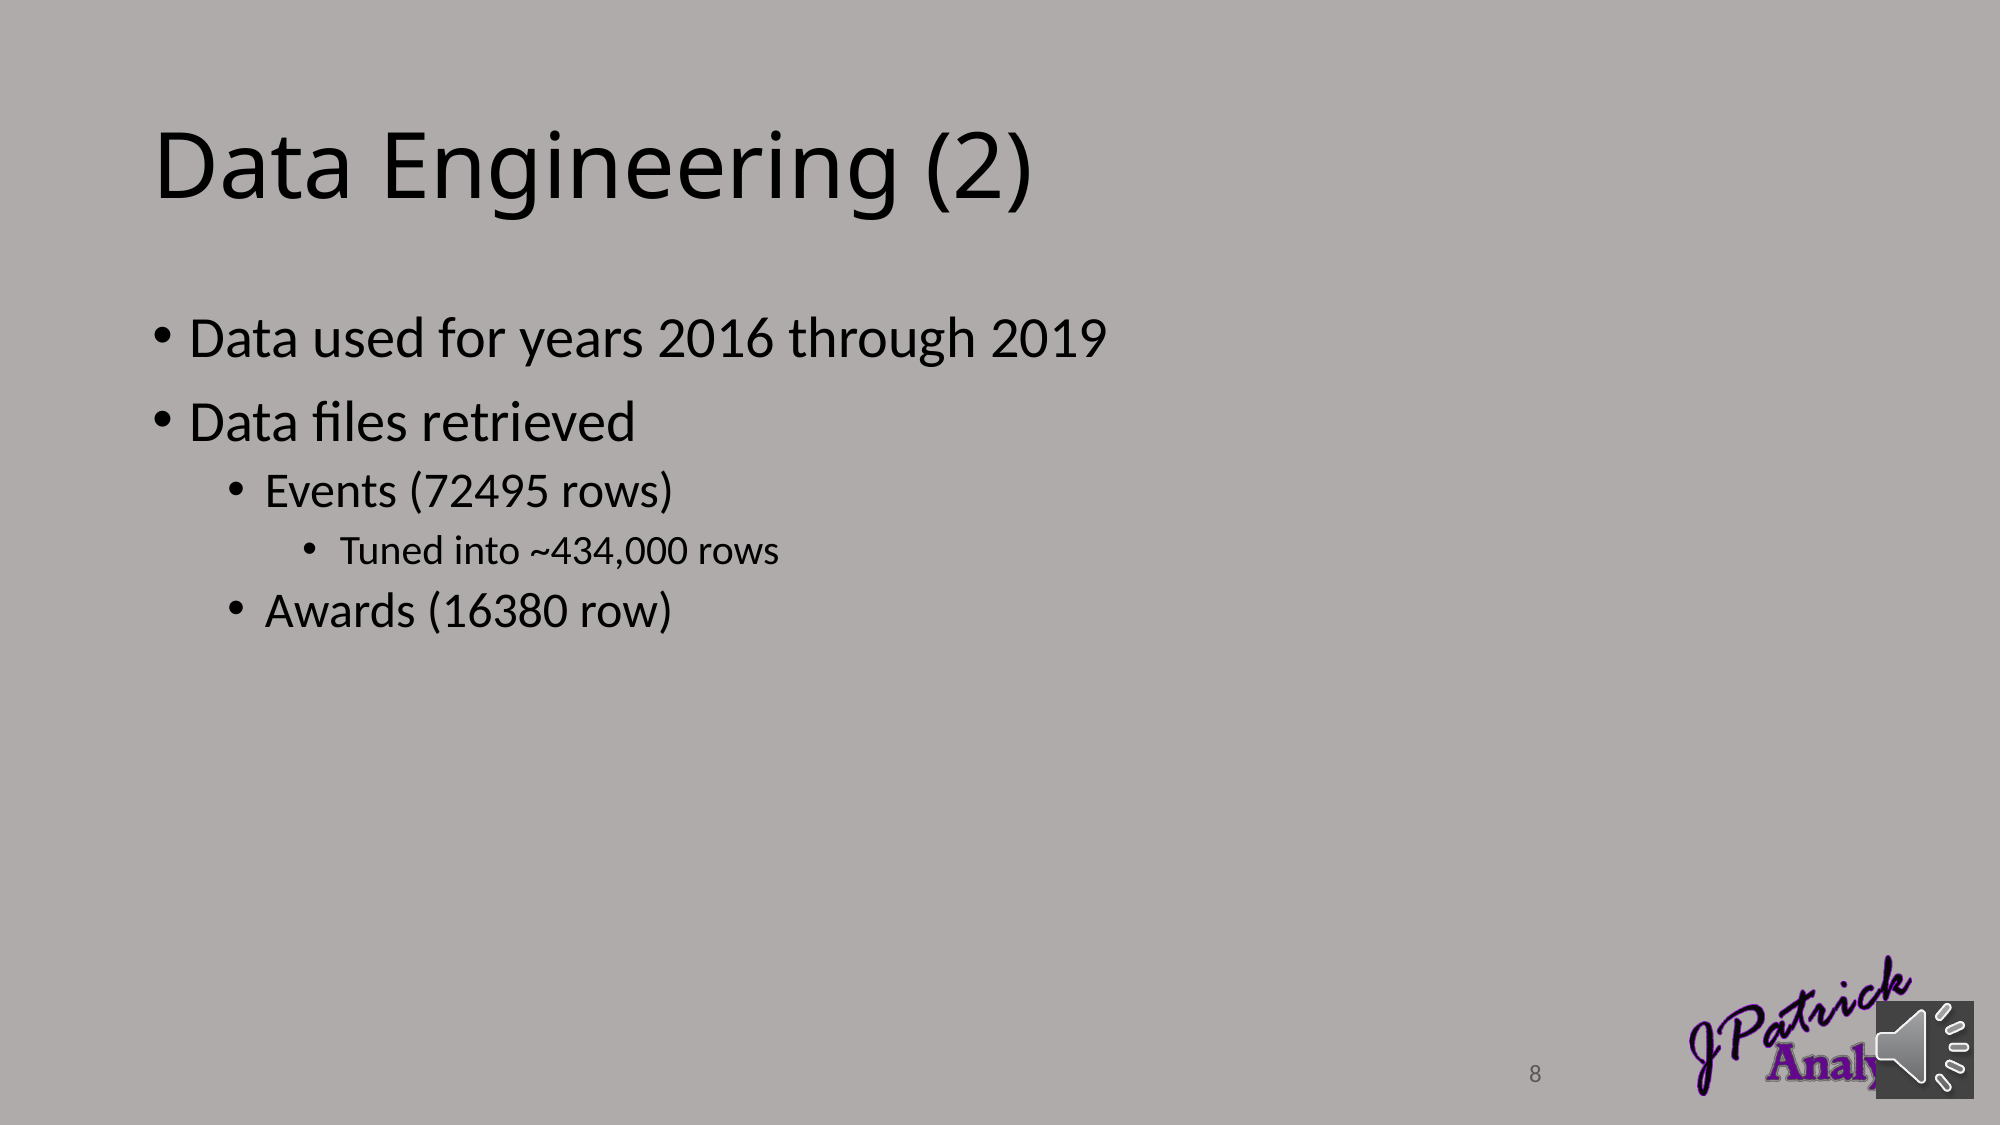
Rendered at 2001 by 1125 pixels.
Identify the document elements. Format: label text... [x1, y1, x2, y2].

title Data Engineering (2) [137, 59, 1863, 278]
picture [1682, 948, 1975, 1125]
slide_number 8 [1412, 1042, 1659, 1103]
list Data used for years 2016 through 2019 Data files retrieved Events (72495 rows) Tuned into ~434,000 rows Awards (16380 row) [137, 299, 1863, 1014]
